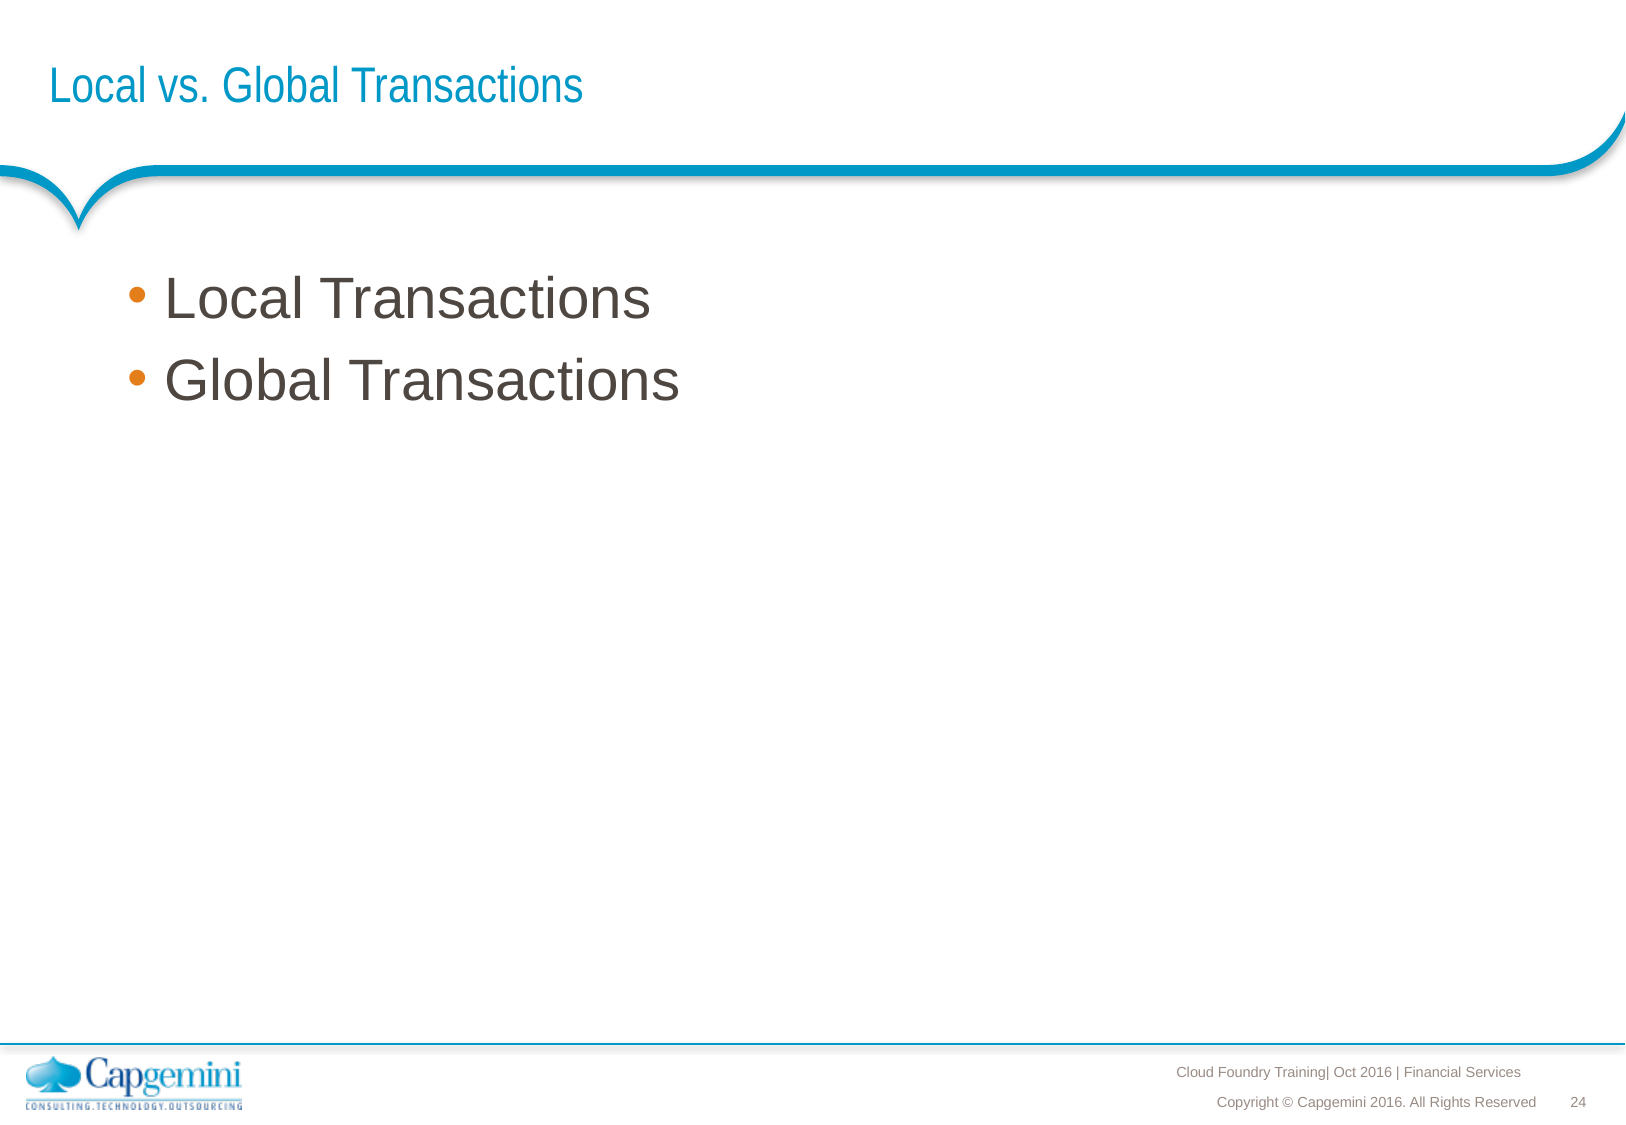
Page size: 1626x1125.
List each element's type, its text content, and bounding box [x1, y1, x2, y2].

title Local vs. Global Transactions [0, 0, 1625, 165]
list Local Transactions Global Transactions [52, 247, 1573, 1000]
picture [26, 1056, 242, 1110]
